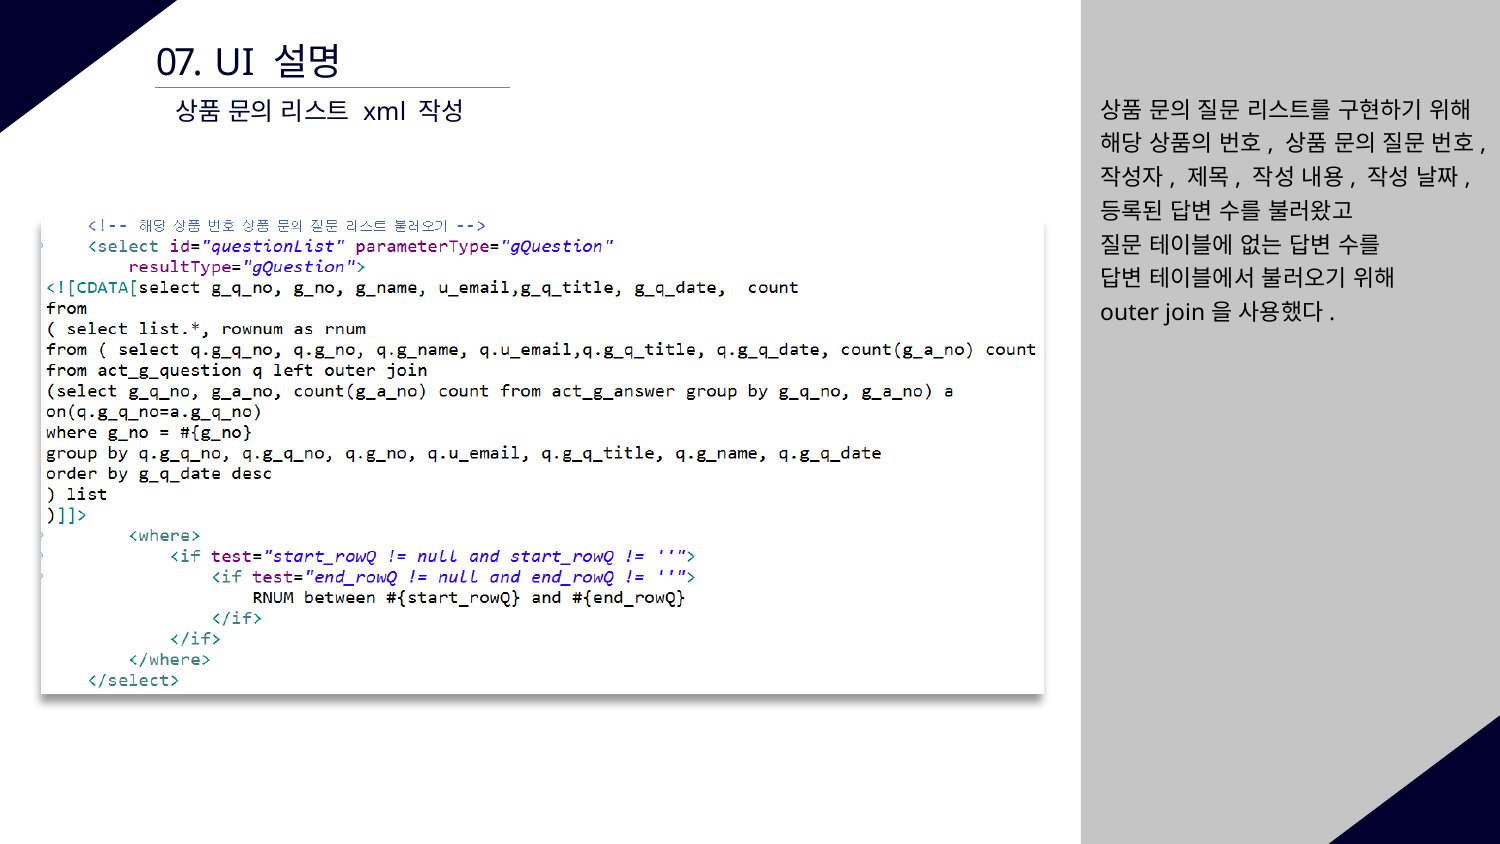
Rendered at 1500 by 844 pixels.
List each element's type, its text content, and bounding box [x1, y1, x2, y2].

text_box 상품 문의 질문 리스트를 구현하기 위해 해당 상품의 번호, 상품 문의 질문 번호, 작성자, 제목, 작성 내용, 작성 날짜, 등록된 답변 수를 불러왔고 질문 테이블에 없는 답변 수를 답변 테이블에서 불러오기 위해 outer join을 사용했다. [1085, 87, 1500, 333]
picture [40, 216, 1044, 694]
text_box 07. [141, 30, 218, 90]
text_box UI 설명 [218, 30, 358, 87]
text_box 상품 문의 리스트 xml 작성 [160, 87, 892, 133]
